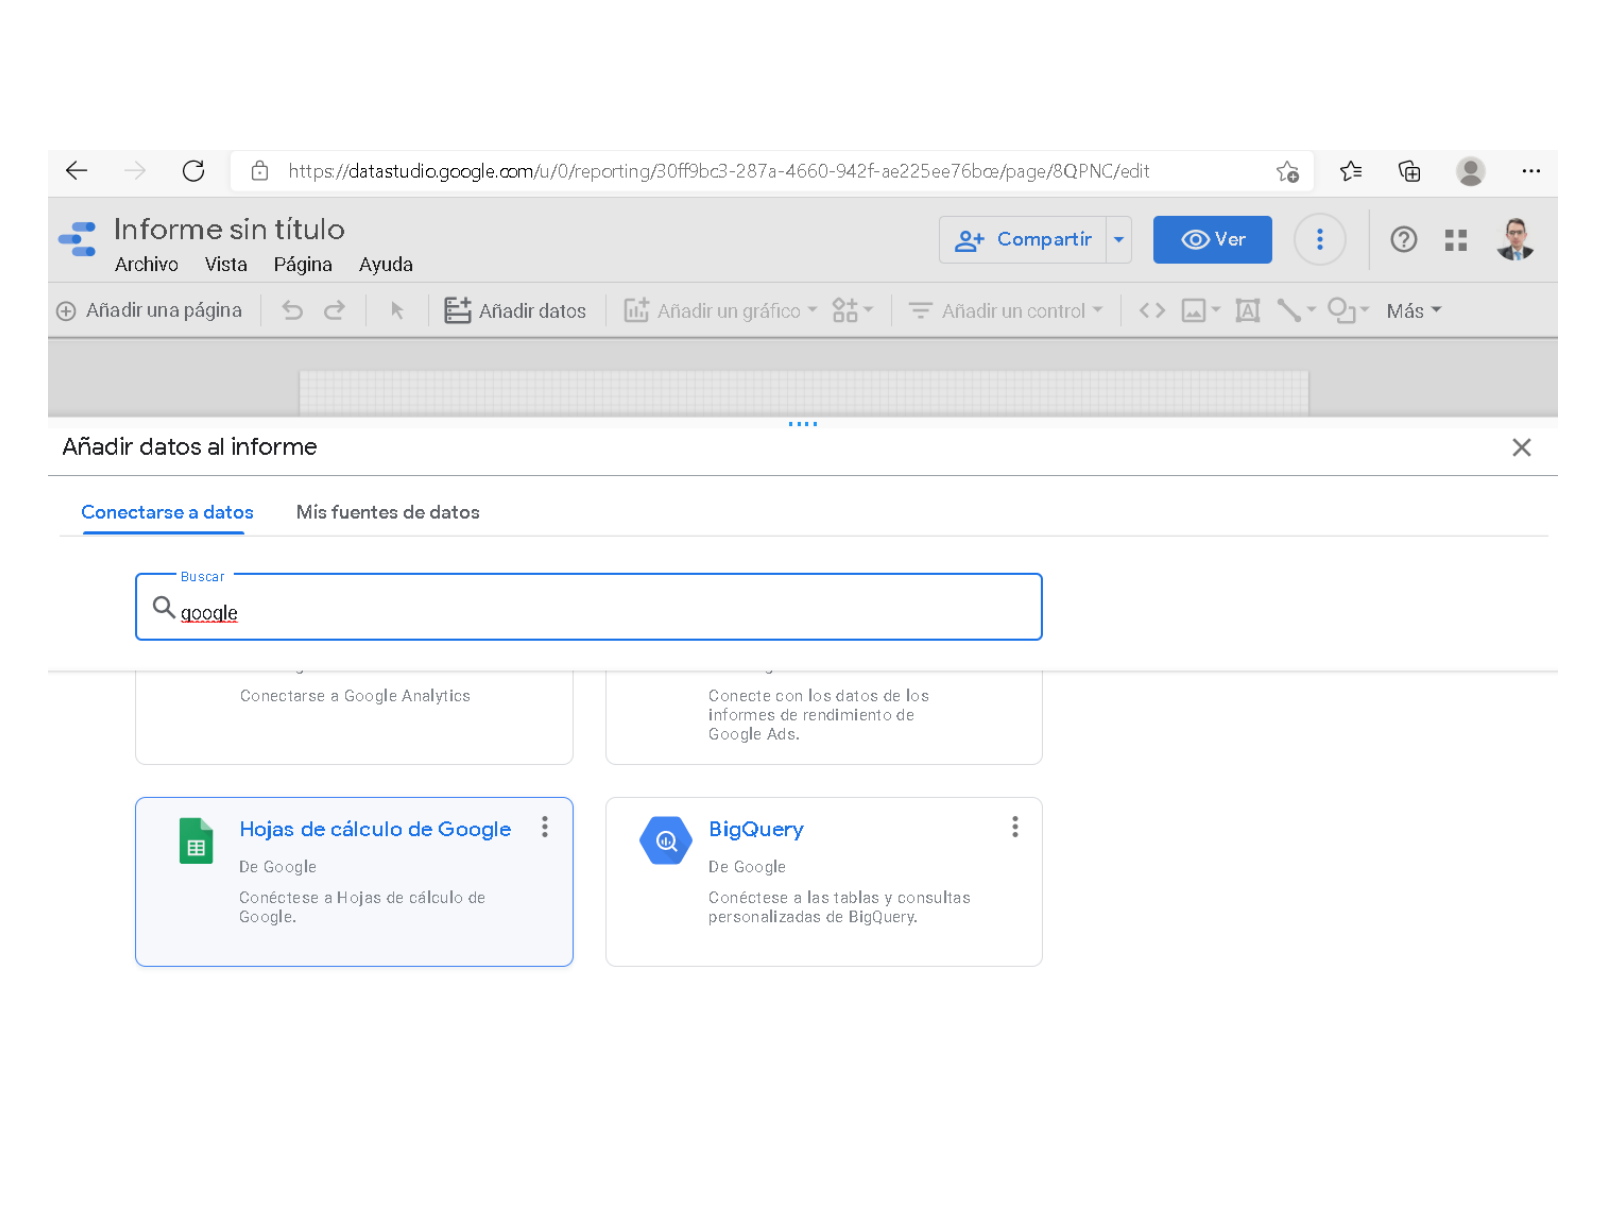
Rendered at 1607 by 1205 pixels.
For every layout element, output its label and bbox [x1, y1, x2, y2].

picture [48, 150, 1558, 986]
